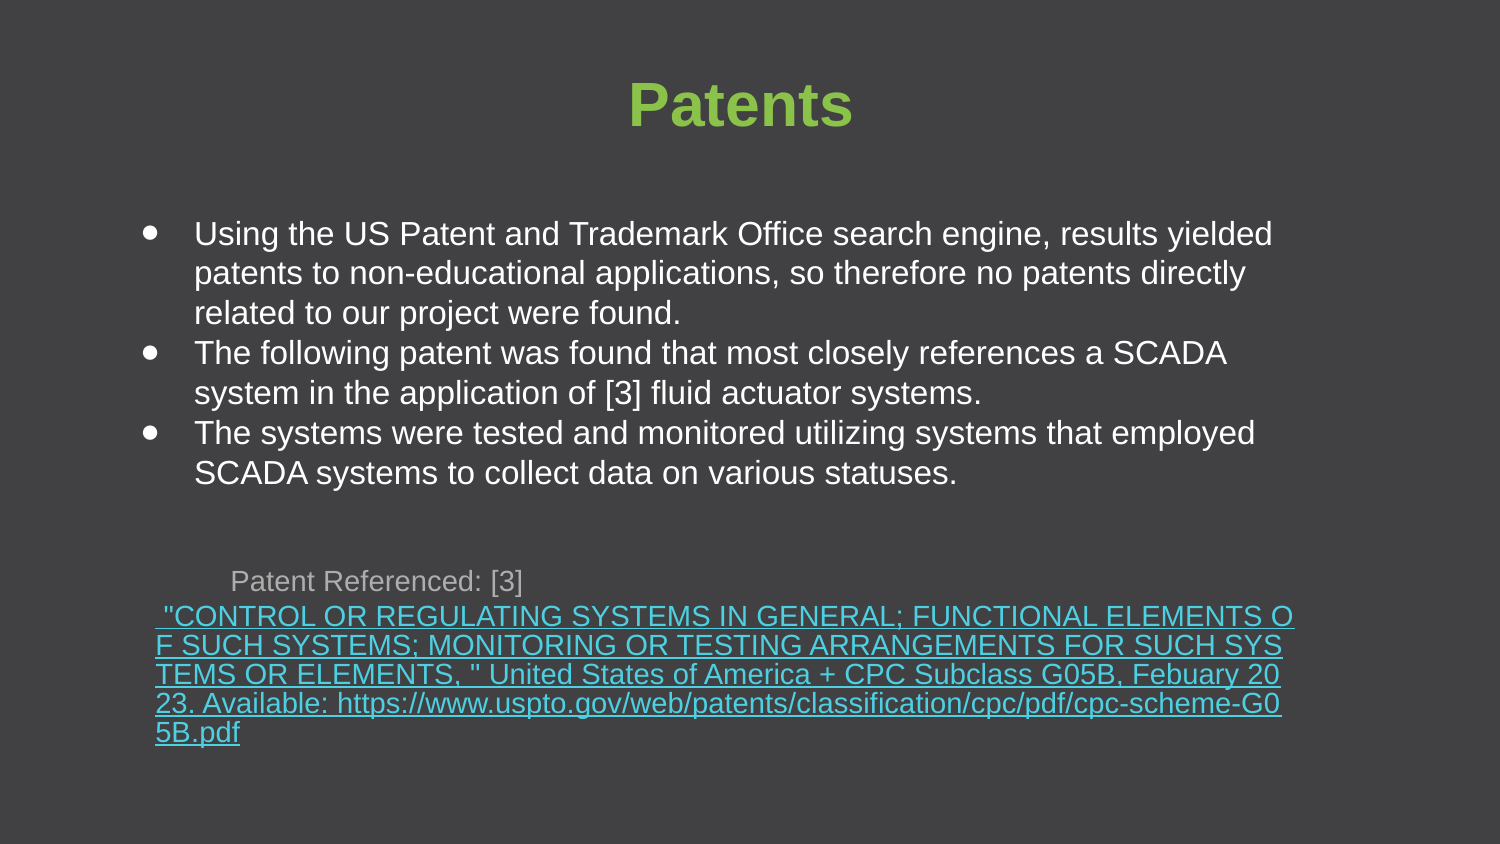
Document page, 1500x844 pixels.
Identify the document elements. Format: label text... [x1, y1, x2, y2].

text_box Patent Referenced: [3] "CONTROL OR REGULATING SYSTEMS IN GENERAL; FUNCTIONAL ELEMENTS OF SUCH SYSTEMS; MONITORING OR TESTING ARRANGEMENTS FOR SUCH SYSTEMS OR ELEMENTS, " United States of America + CPC Subclass G05B, Febuary 2023. Available: https://www.uspto.gov/web/patents/classification/cpc/pdf/cpc-scheme-G05B.pdf [140, 546, 1312, 647]
text_box Using the US Patent and Trademark Office search engine, results yielded patents to non-educational applications, so therefore no patents directly related to our project were found. The following patent was found that most closely references a SCADA system in the application of [3] fluid actuator systems. The systems were tested and monitored utilizing systems that employed SCADA systems to collect data on various statuses. [104, 156, 1312, 681]
text_box Patents [239, 48, 1261, 154]
